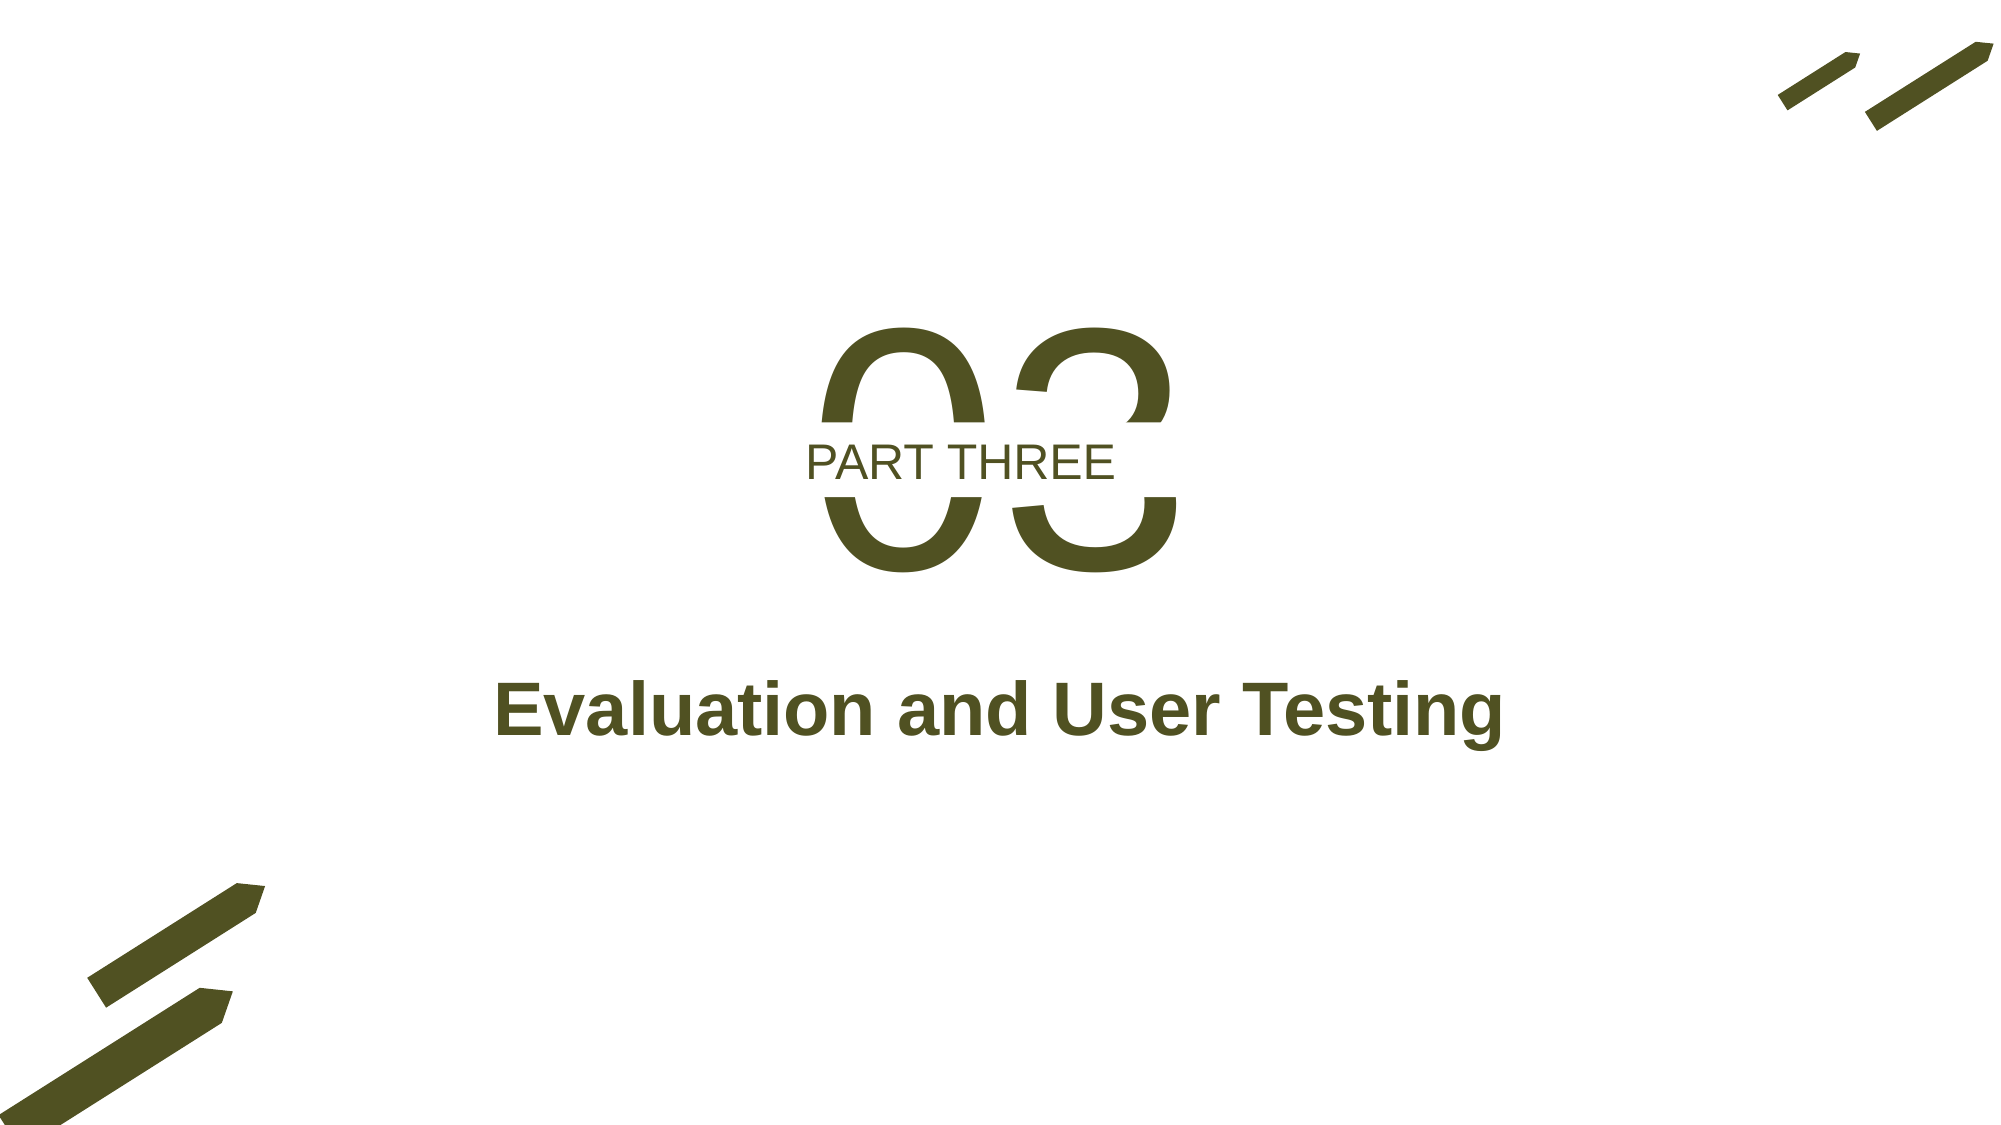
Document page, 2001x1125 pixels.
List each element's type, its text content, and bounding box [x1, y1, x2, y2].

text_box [790, 216, 1210, 651]
text_box Evaluation and User Testing [218, 652, 1781, 759]
